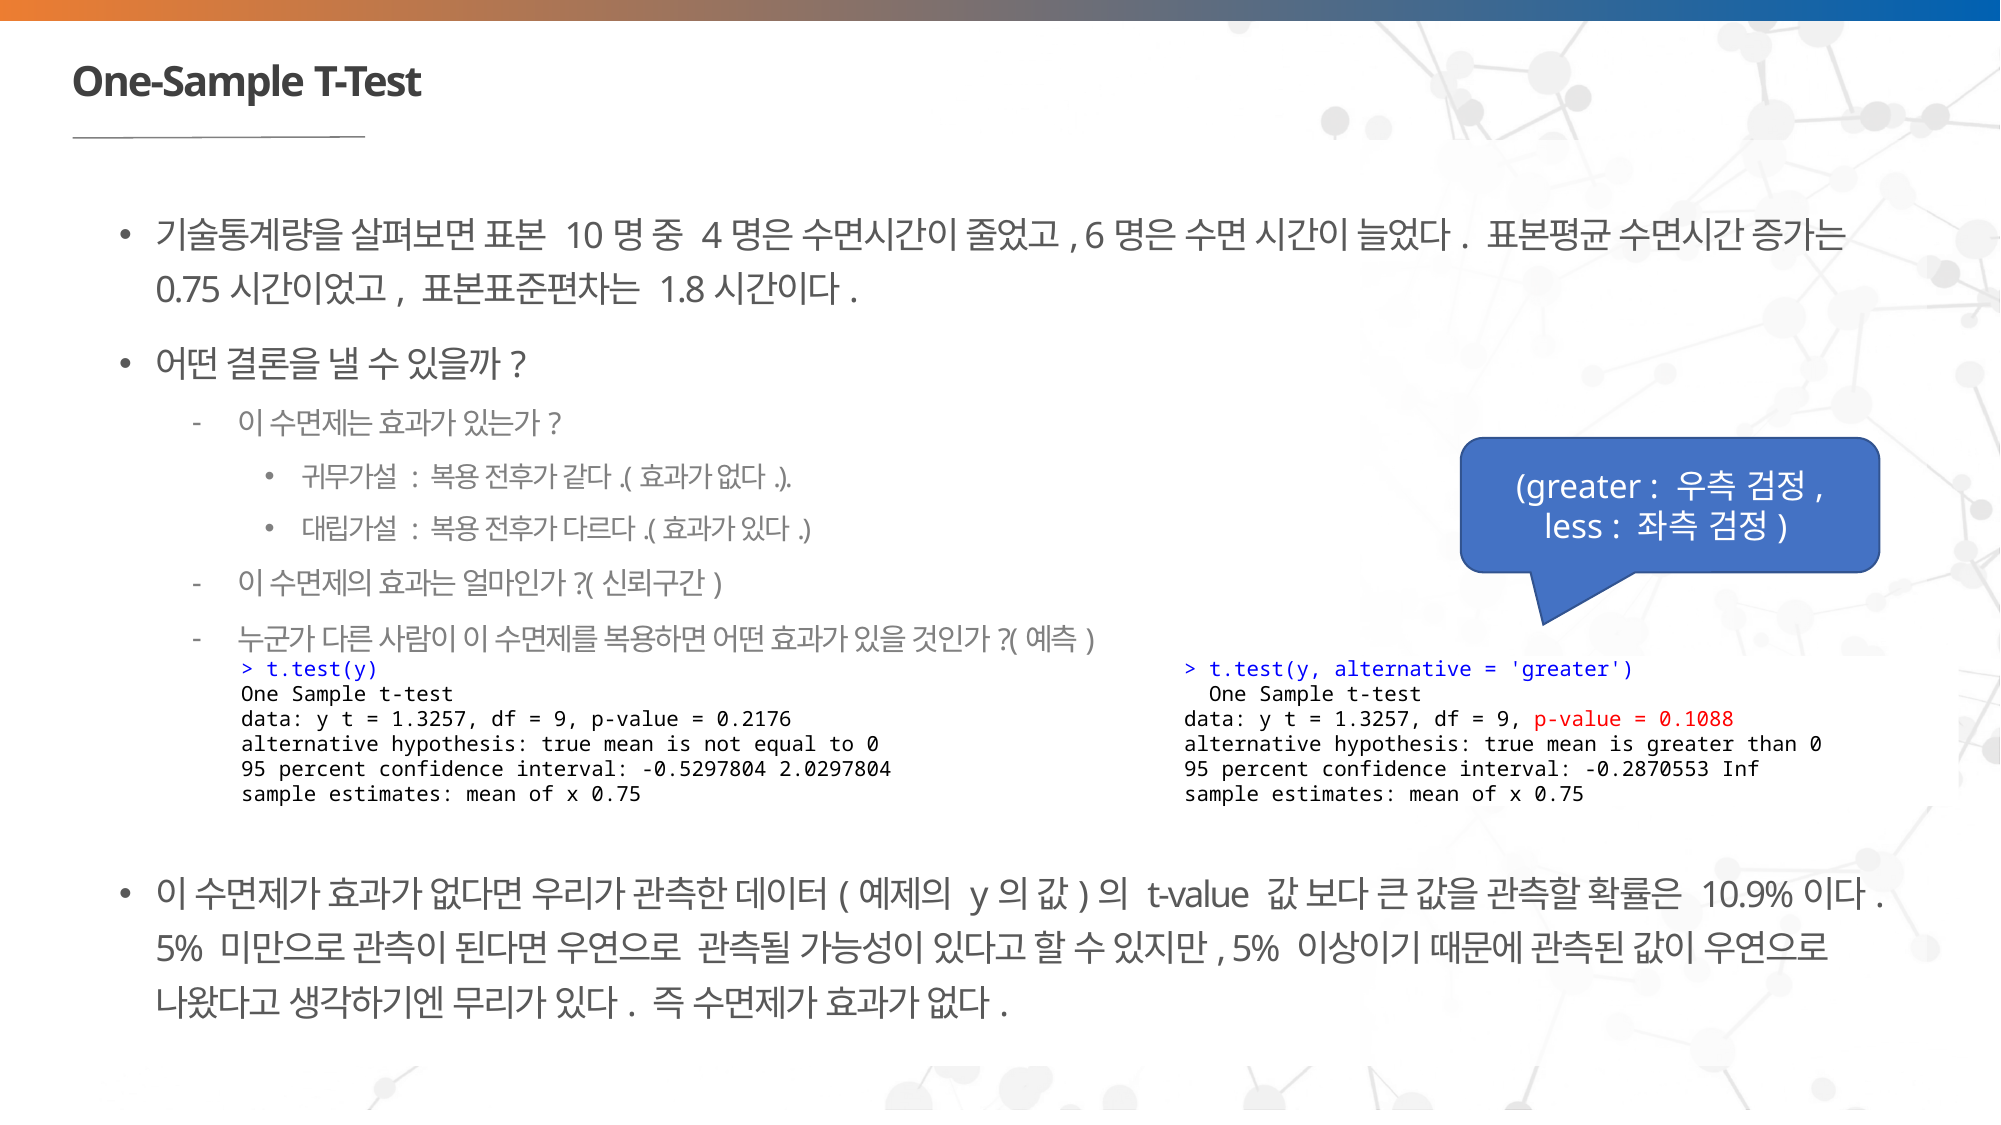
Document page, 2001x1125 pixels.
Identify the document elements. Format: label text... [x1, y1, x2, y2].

text_box (greater : 우측 검정, less : 좌측 검정) [1459, 436, 1881, 627]
title One-Sample T-Test [56, 49, 1162, 117]
text_box > t.test(y) One Sample t-test data: y t = 1.3257, df = 9, p-value = 0.2176 alternative hypothesis: true mean is not equal to 0 95 percent confidence interval: -0.5297804 2.0297804 sample estimates: mean of x 0.75 [241, 655, 1136, 806]
list 기술통계량을 살펴보면 표본 10명 중 4명은 수면시간이 줄었고, 6명은 수면 시간이 늘었다. 표본평균 수면시간 증가는 0.75시간이었고, 표본표준편차는 1.8시간이다. 어떤 결론을 낼 수 있을까? 이 수면제는 효과가 있는가? 귀무가설 : 복용 전후가 같다.(효과가 없다.). 대립가설 : 복용 전후가 다르다.(효과가 있다.) 이 수면제의 효과는 얼마인가?(신뢰구간) 누군가 다른 사람이 이 수면제를 복용하면 어떤 효과가 있을 것인가?(예측) 이 수면제가 효과가 없다면 우리가 관측한 데이터(예제의 y의 값)의 t-value 값 보다 큰 값을 관측할 확률은 10.9%이다. 5% 미만으로 관측이 된다면 우연으로 관측될 가능성이 있다고 할 수 있지만, 5% 이상이기 때문에 관측된 값이 우연으로 나왔다고 생각하기엔 무리가 있다. 즉 수면제가 효과가 없다. [104, 193, 1911, 1035]
text_box > t.test(y, alternative = 'greater') One Sample t-test data: y t = 1.3257, df = 9, p-value = 0.1088 alternative hypothesis: true mean is greater than 0 95 percent confidence interval: -0.2870553 Inf sample estimates: mean of x 0.75 [1184, 655, 1959, 806]
